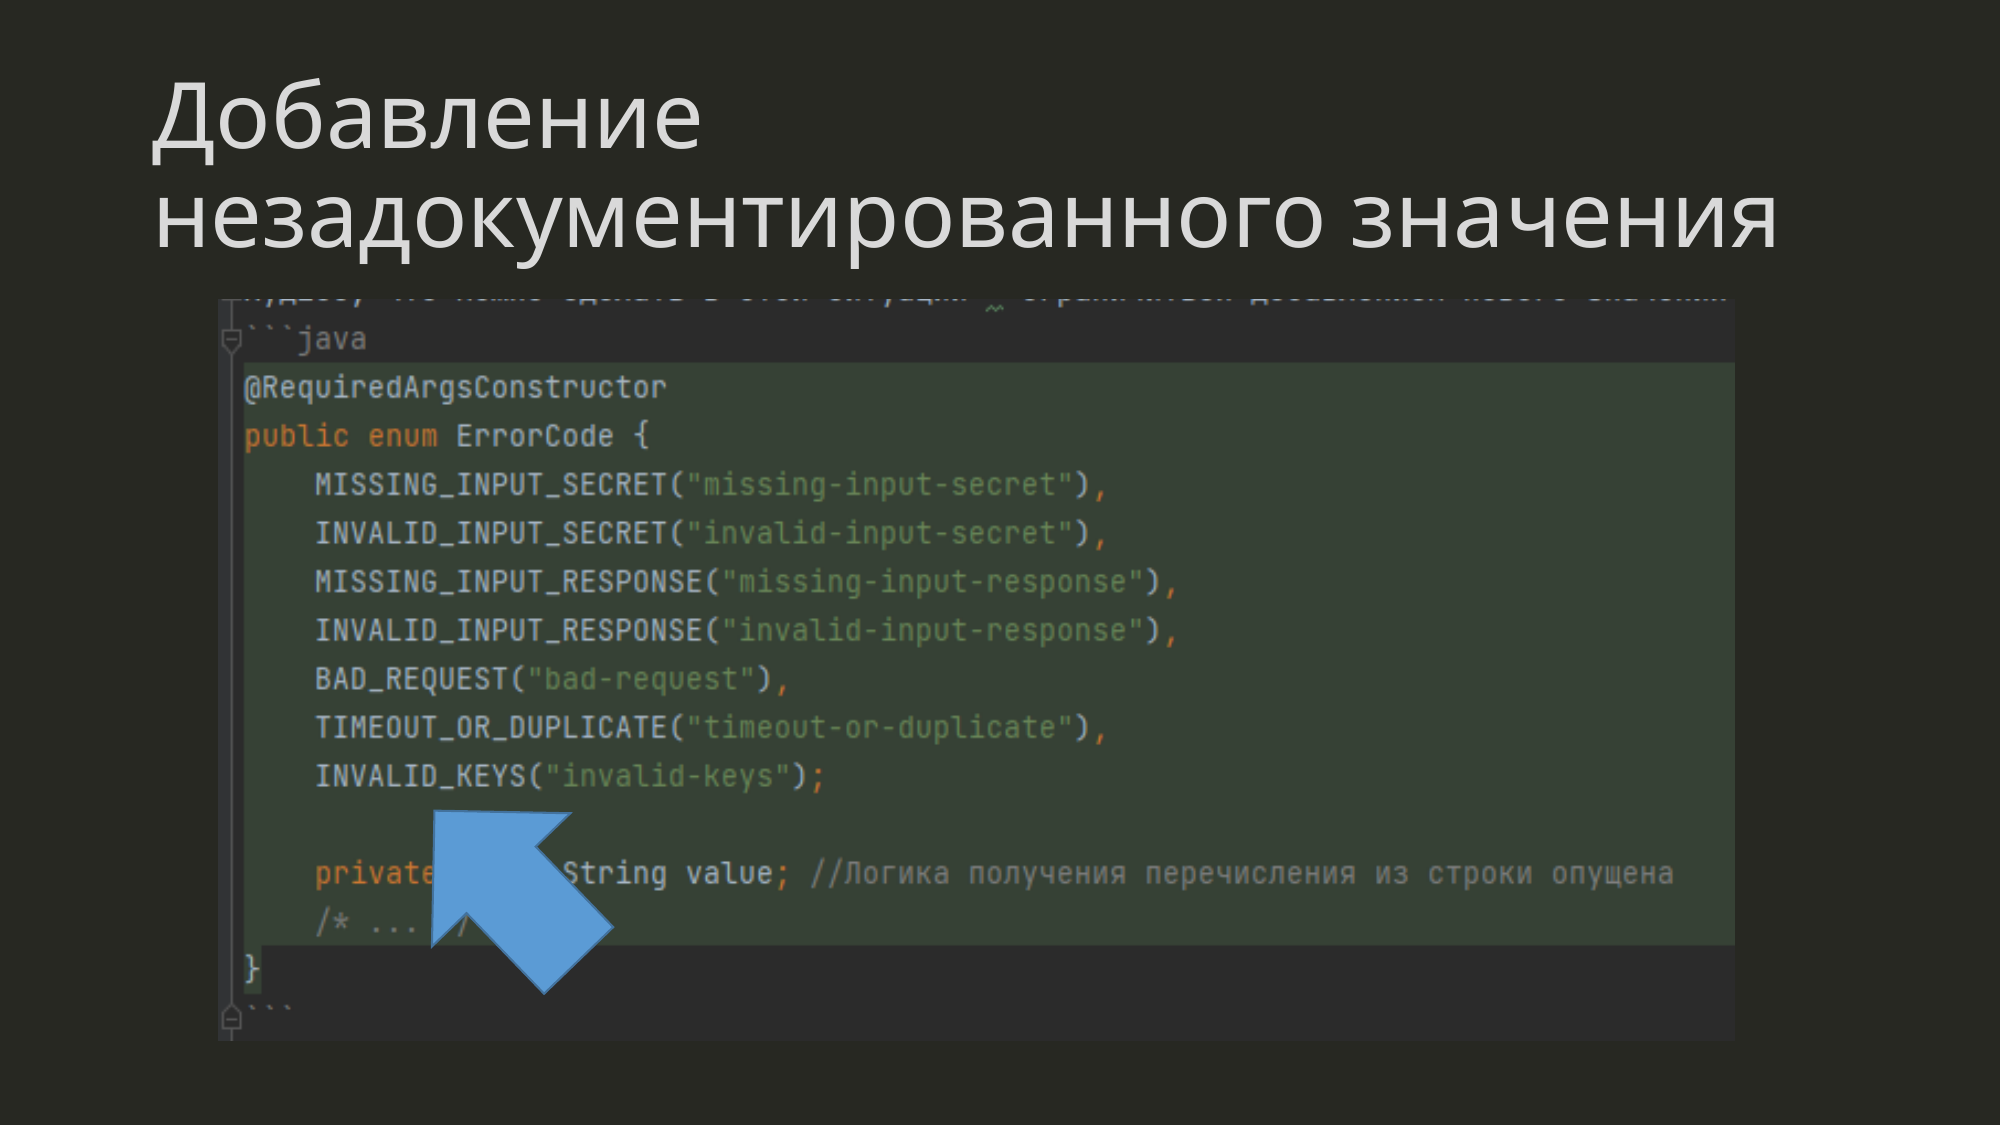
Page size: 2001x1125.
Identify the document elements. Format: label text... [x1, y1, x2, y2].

title Добавление незадокументированного значения [137, 59, 1863, 278]
picture [218, 299, 1735, 1041]
